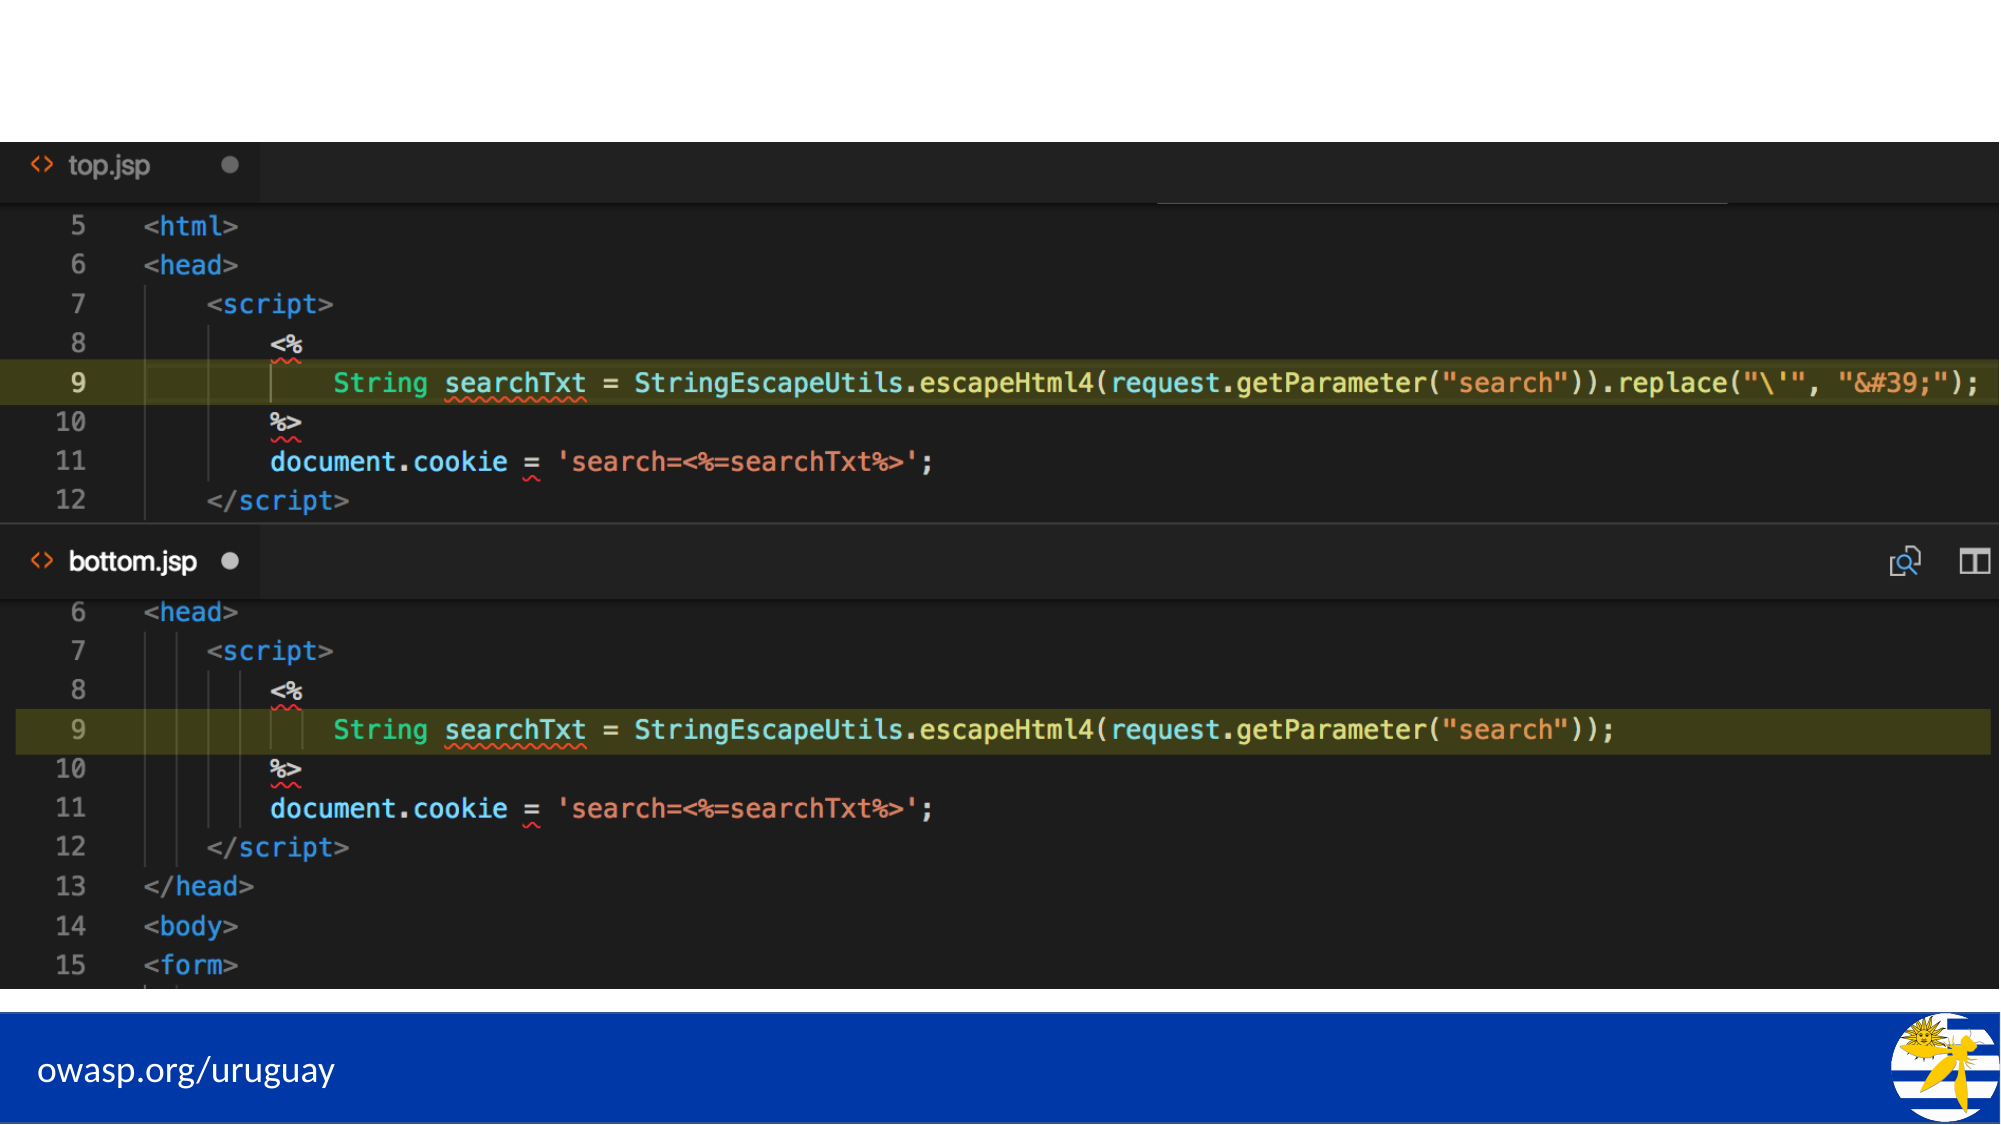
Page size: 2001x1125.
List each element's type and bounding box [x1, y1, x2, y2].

picture [1891, 1013, 2000, 1122]
picture [0, 142, 1999, 989]
